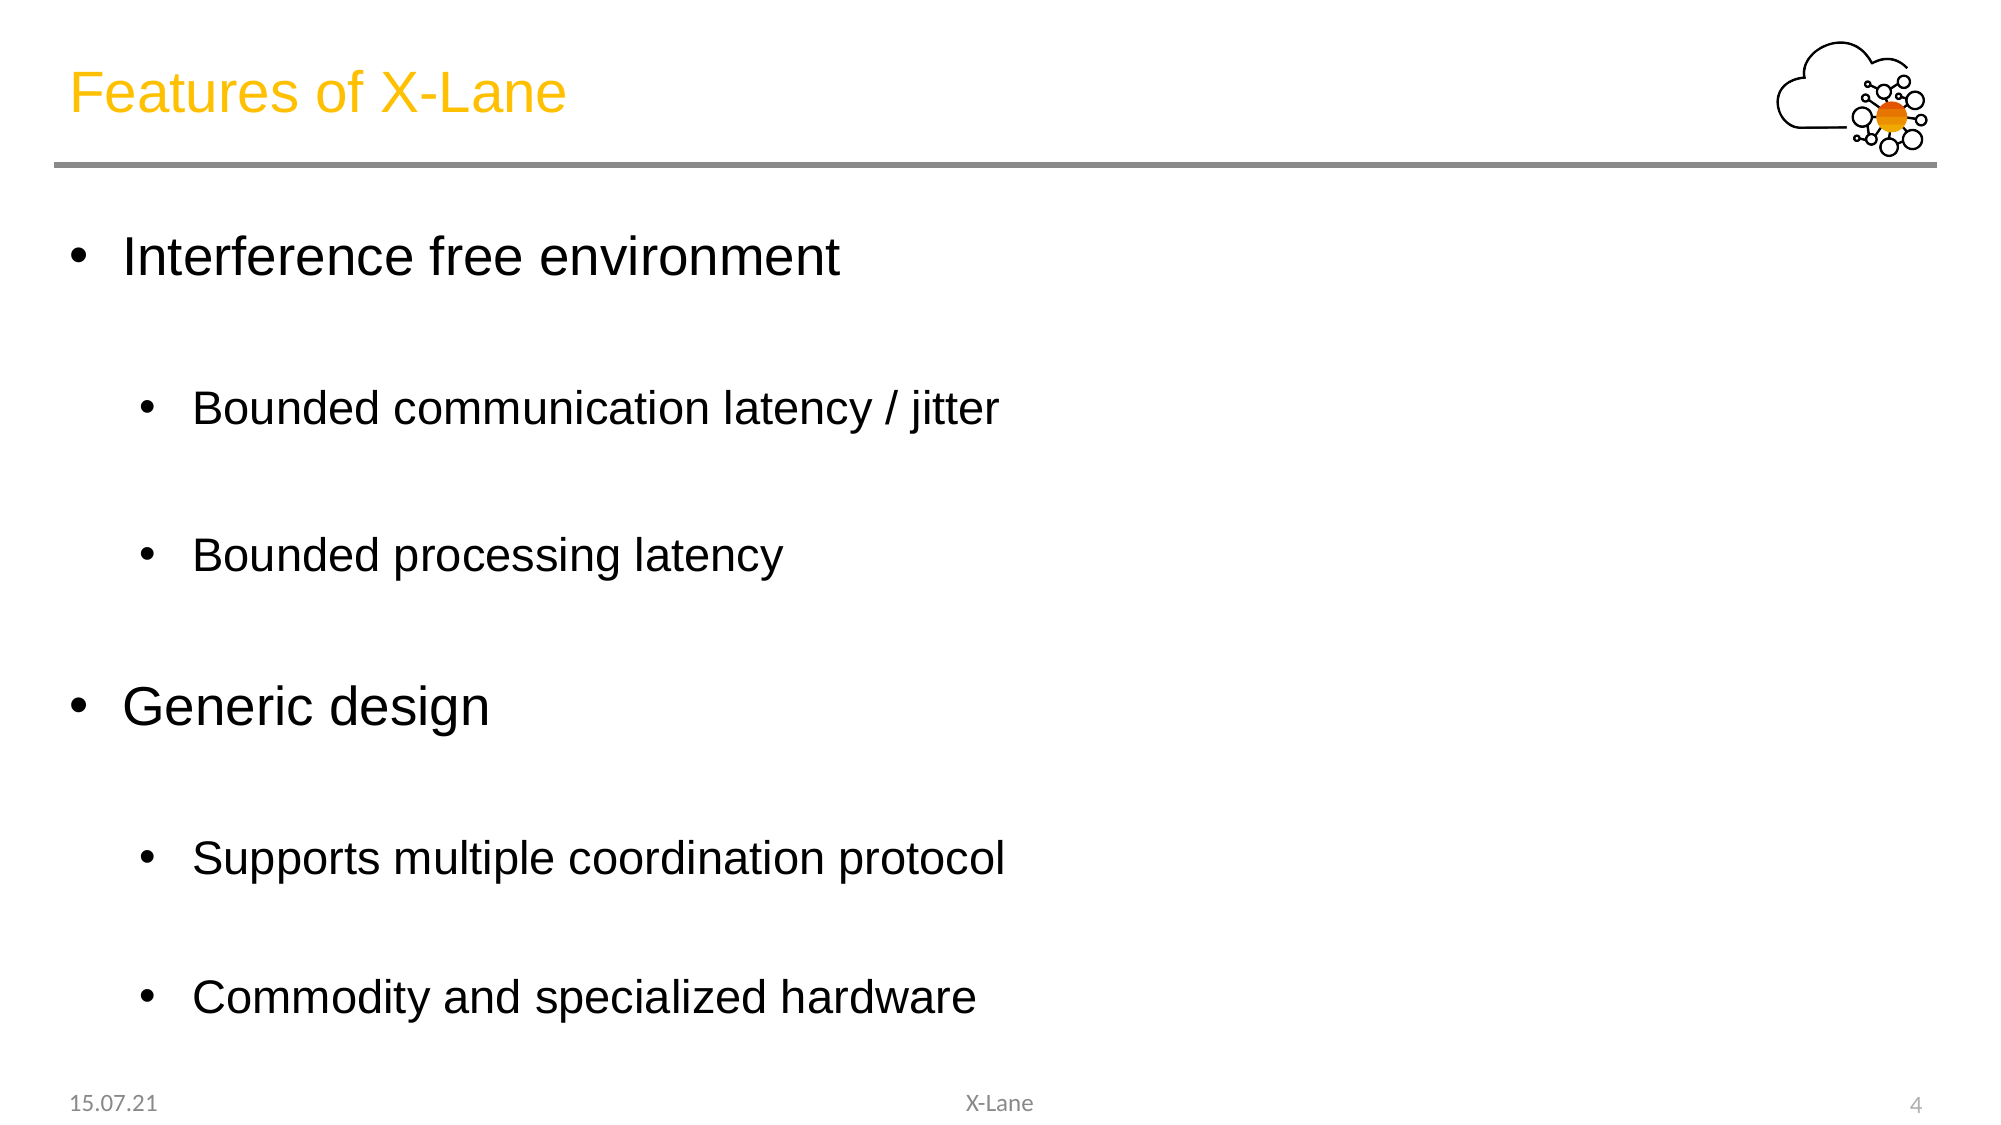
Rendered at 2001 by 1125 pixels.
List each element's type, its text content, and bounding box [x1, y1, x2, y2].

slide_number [54, 1079, 505, 1125]
list Interference free environment Bounded communication latency / jitter Bounded processing latency Generic design Supports multiple coordination protocol Commodity and specialized hardware [54, 220, 1938, 1035]
slide_number 4 [1487, 1079, 1938, 1125]
footer X-Lane [662, 1079, 1338, 1125]
title Features of X-Lane [54, 40, 1524, 146]
picture [1768, 12, 1936, 180]
